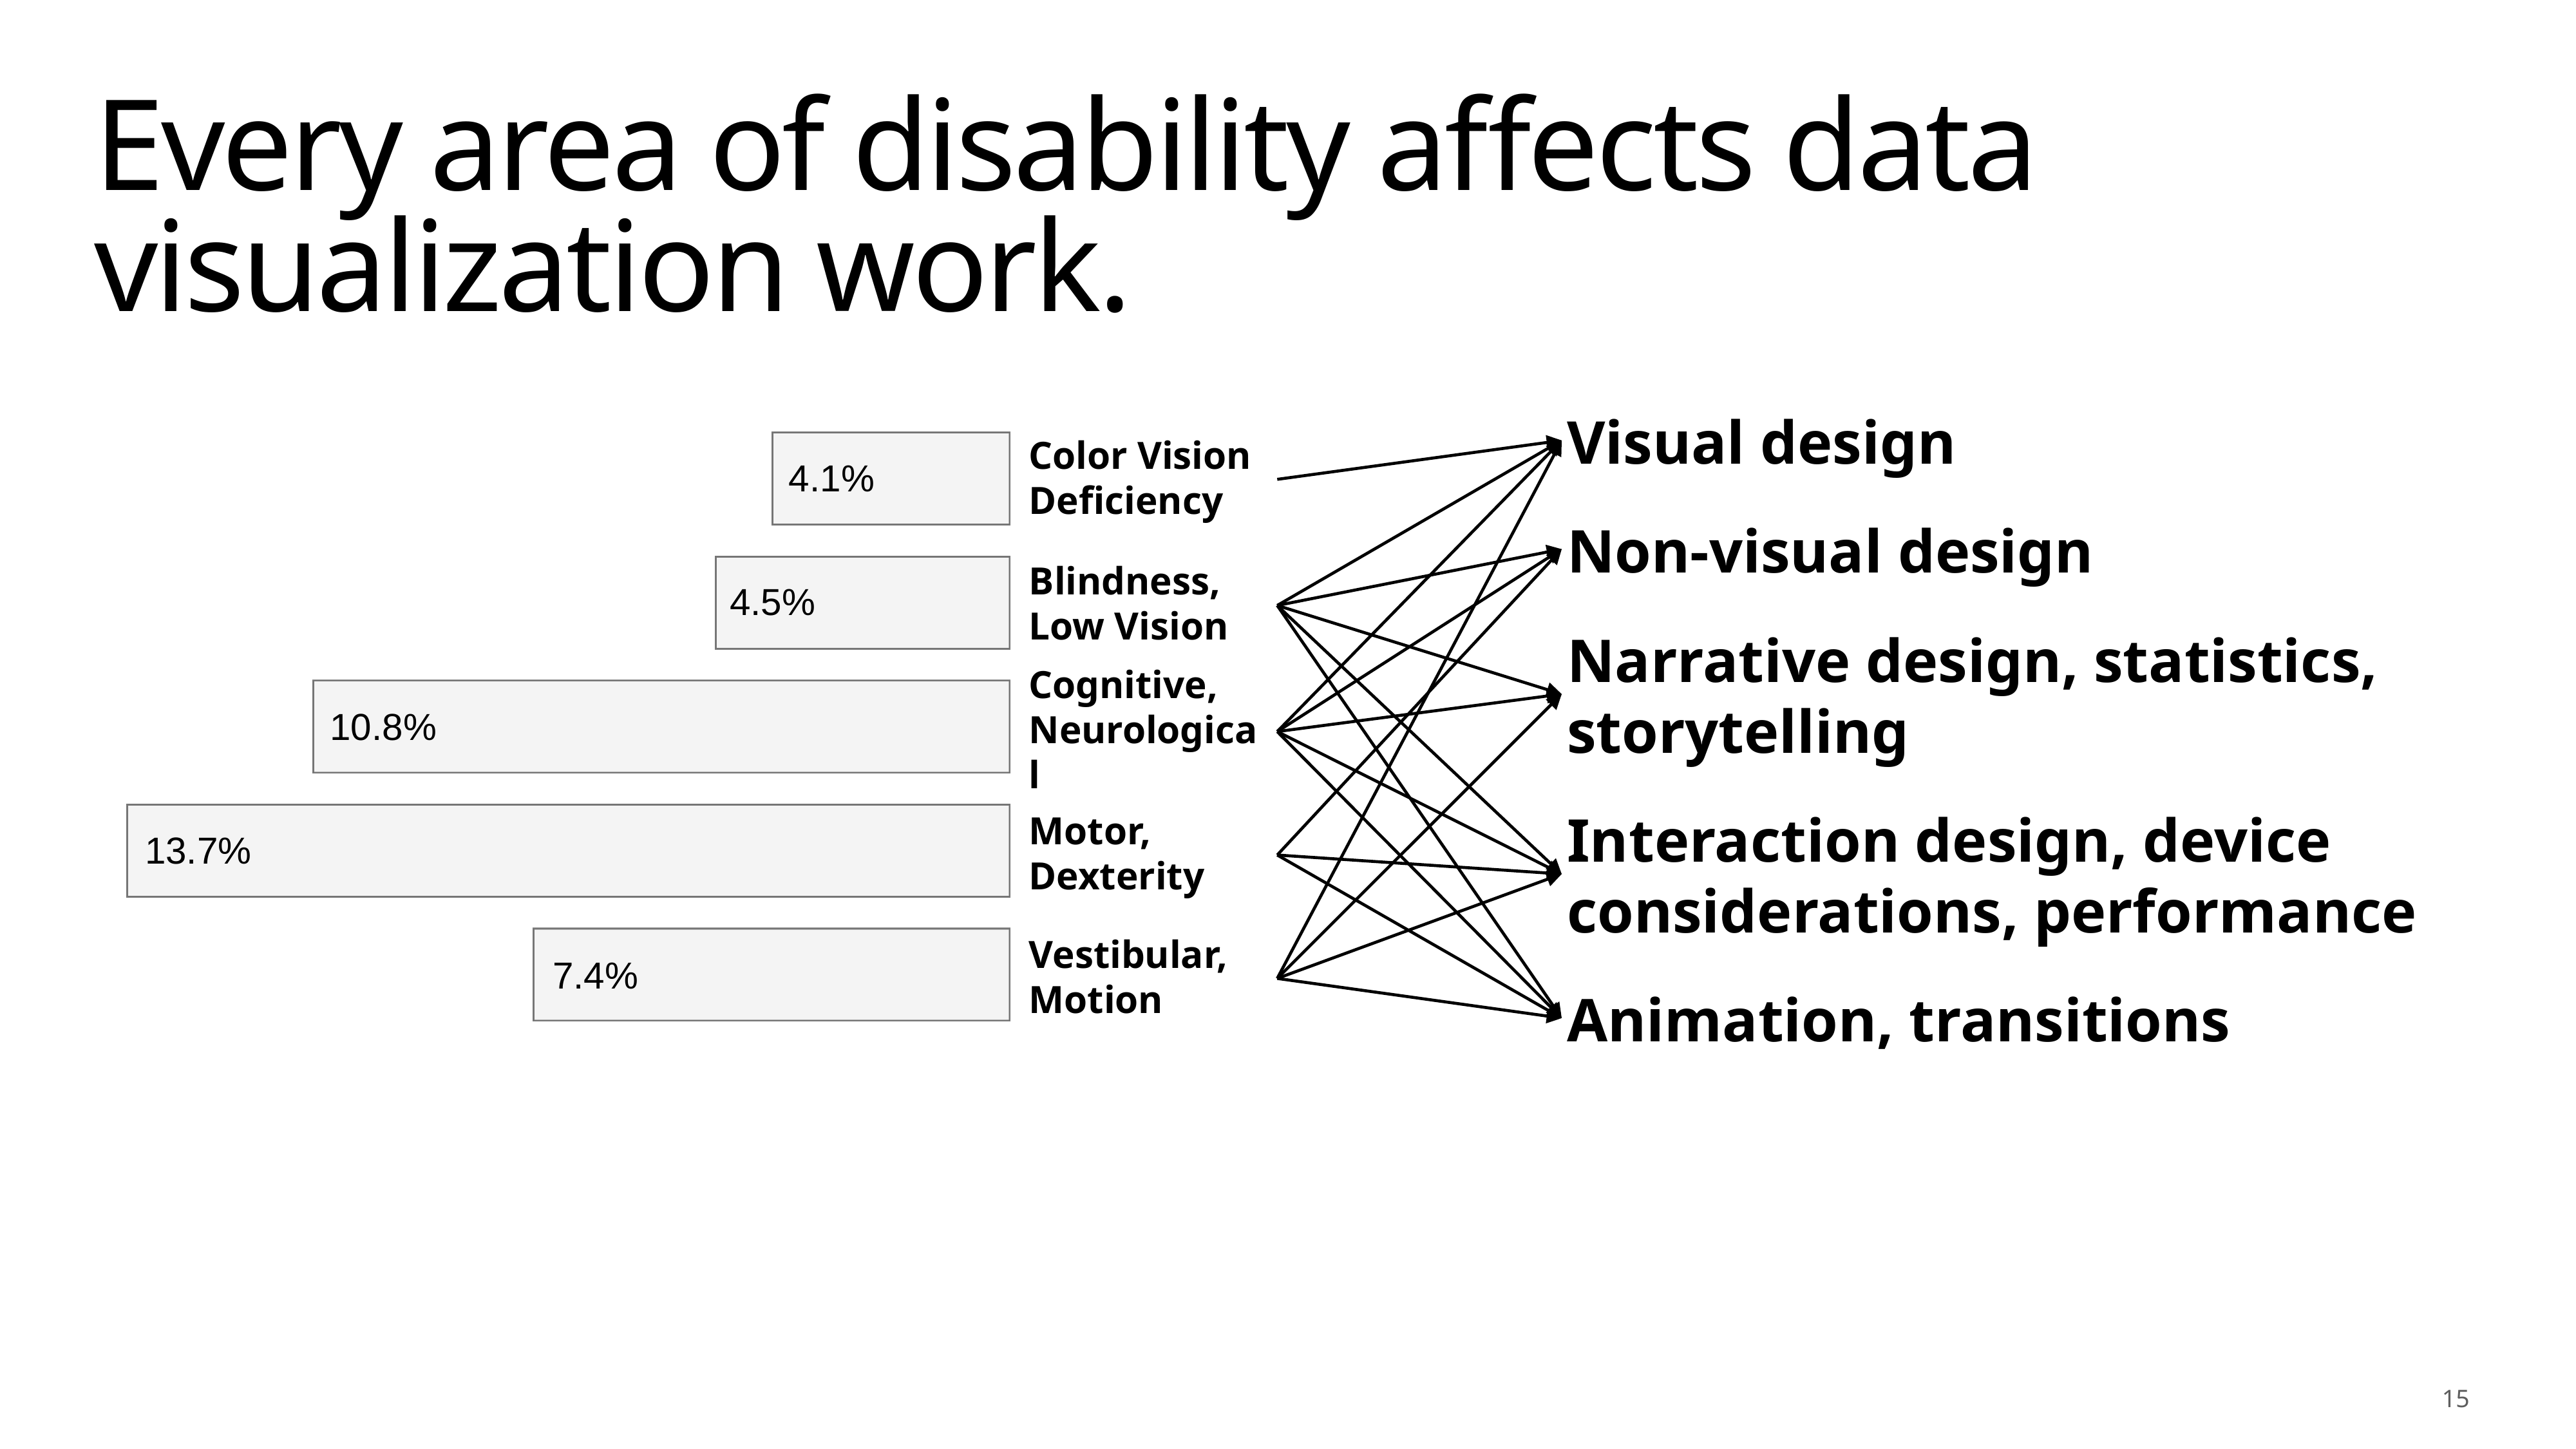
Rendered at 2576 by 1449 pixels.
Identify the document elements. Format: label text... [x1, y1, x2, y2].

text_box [1277, 440, 1562, 694]
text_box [1277, 873, 1562, 979]
text_box Blindness, Low Vision [1023, 552, 1268, 653]
text_box Motor, Dexterity [1023, 801, 1268, 903]
text_box Visual design [1561, 399, 2246, 482]
title Every area of disability affects data visualization work. [88, 88, 2488, 344]
picture [126, 431, 1010, 1021]
text_box Cognitive, Neurological [1023, 656, 1268, 801]
slide_number 15 [2423, 1354, 2488, 1422]
text_box Color Vision Deficiency [1023, 426, 1268, 527]
text_box Narrative design, statistics, storytelling [1566, 618, 2576, 771]
text_box Vestibular, Motion [1023, 925, 1268, 1026]
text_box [1277, 985, 1562, 1019]
text_box Animation, transitions [1561, 977, 2246, 1059]
text_box Non-visual design [1566, 508, 2246, 590]
text_box Interaction design, device considerations, performance [1566, 797, 2576, 951]
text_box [1277, 694, 1562, 873]
